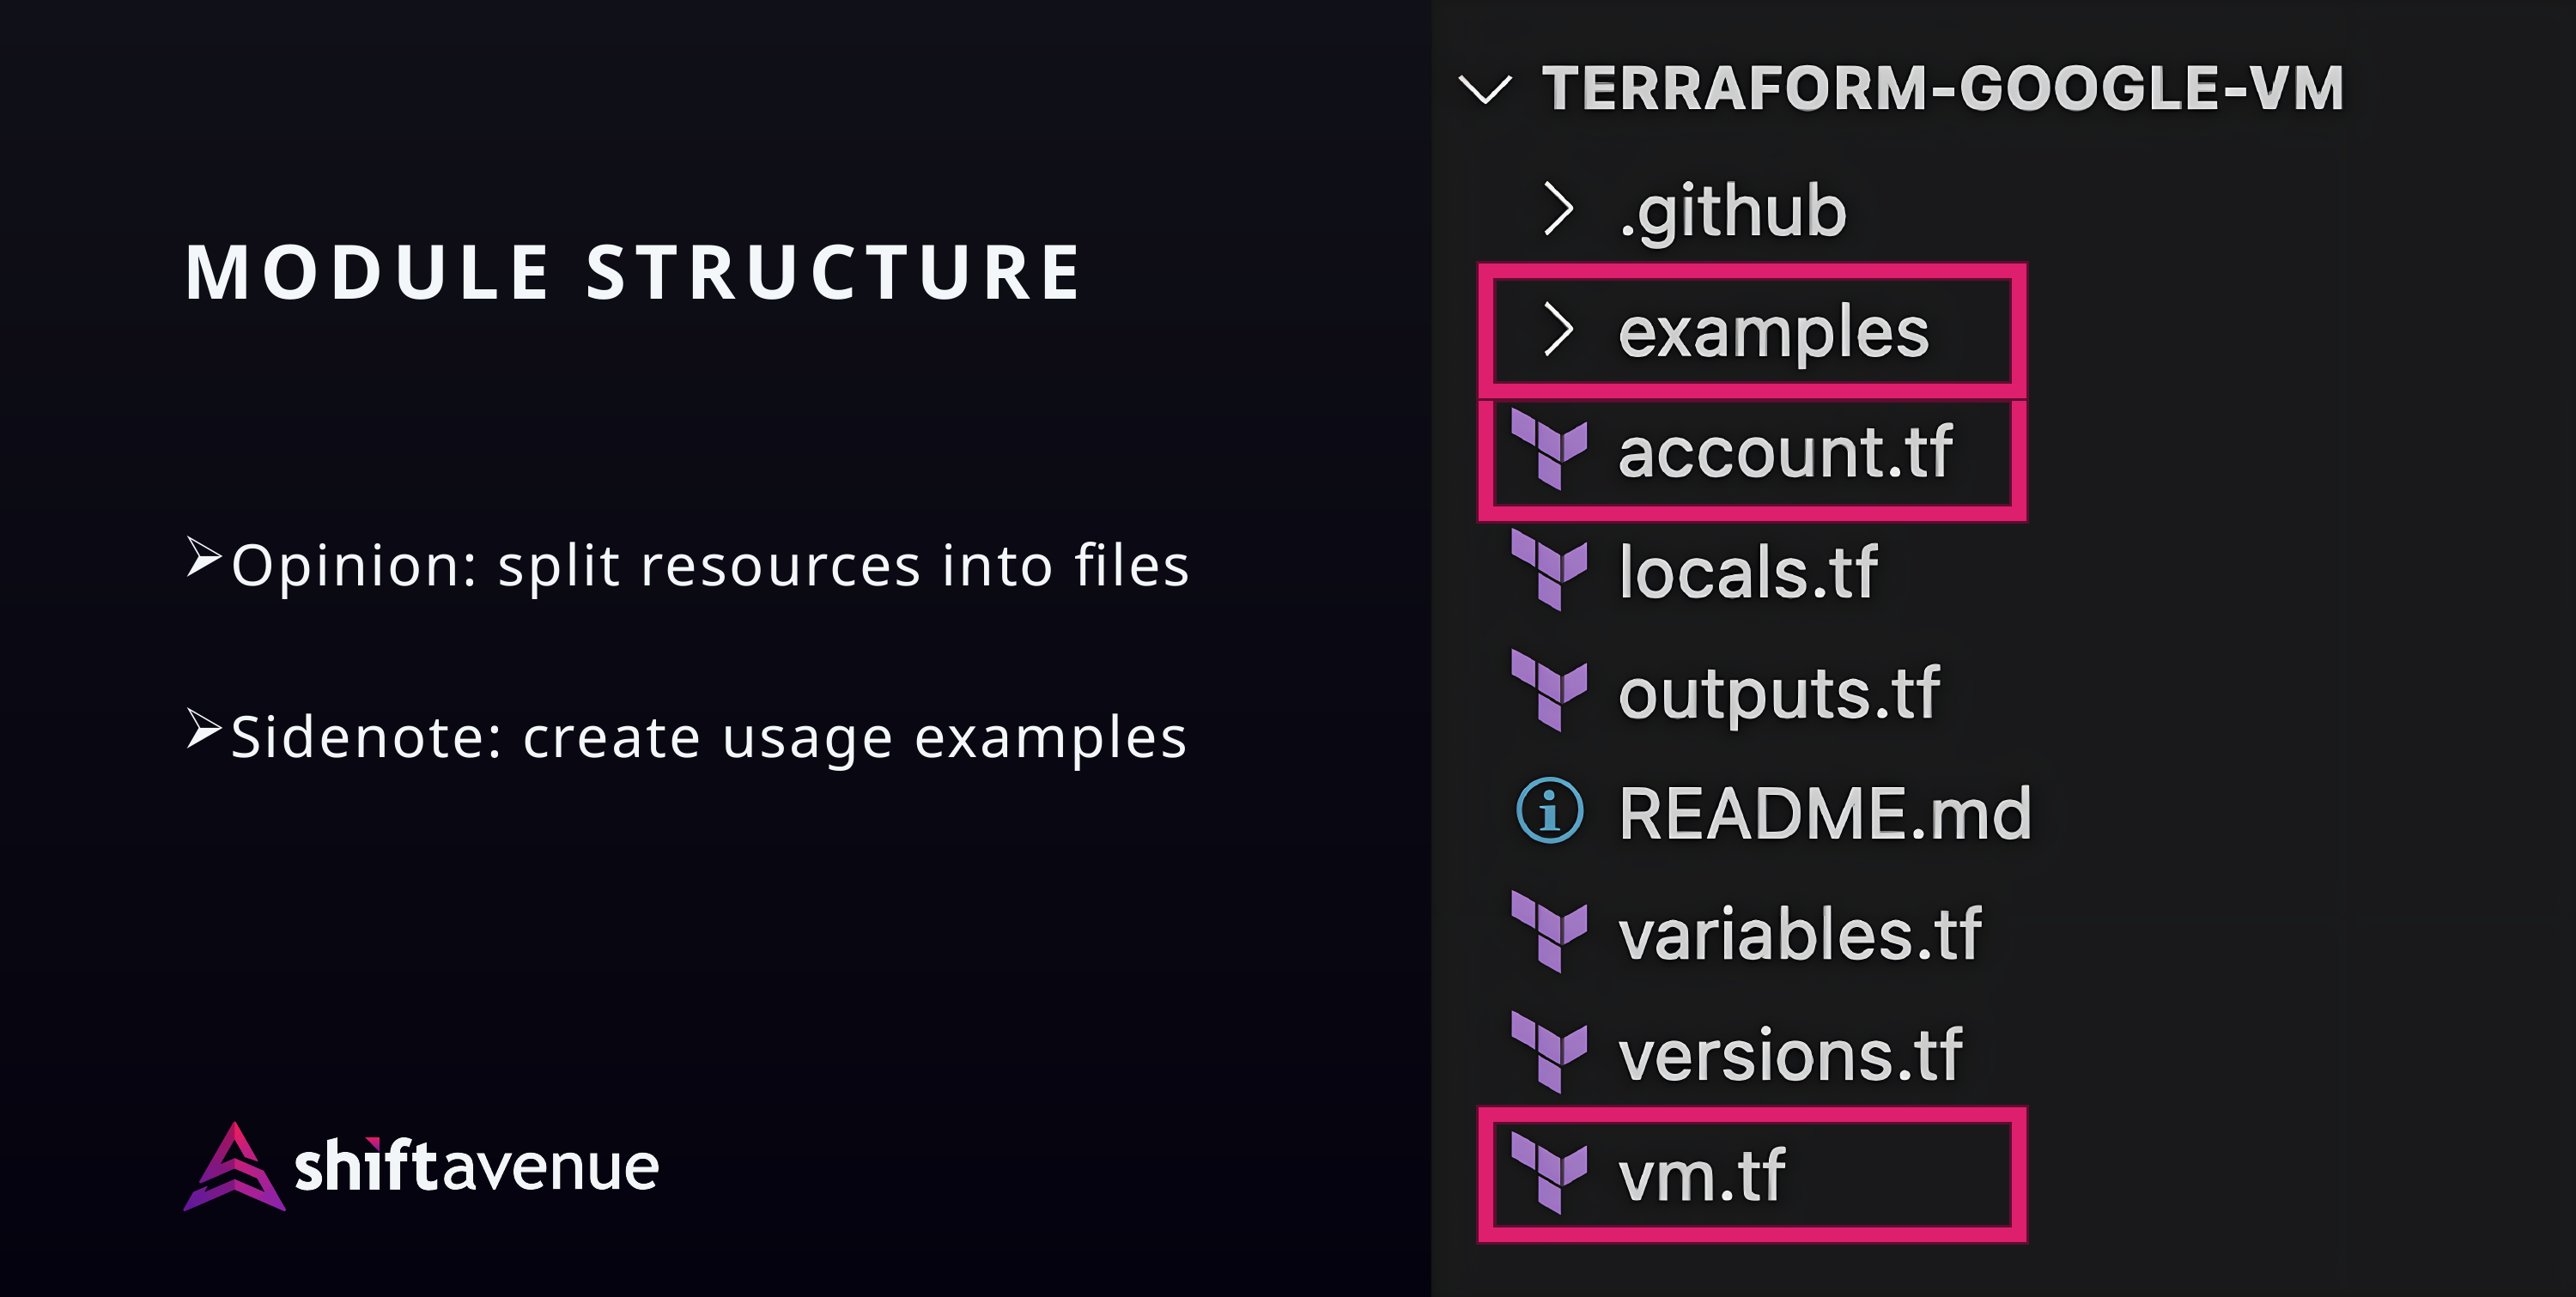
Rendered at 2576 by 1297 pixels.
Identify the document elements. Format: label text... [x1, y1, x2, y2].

picture [182, 1119, 659, 1213]
title Module structure [182, 151, 1288, 316]
picture [1430, 0, 2576, 1297]
list Opinion: split resources into files Sidenote: create usage examples [182, 374, 1288, 1049]
